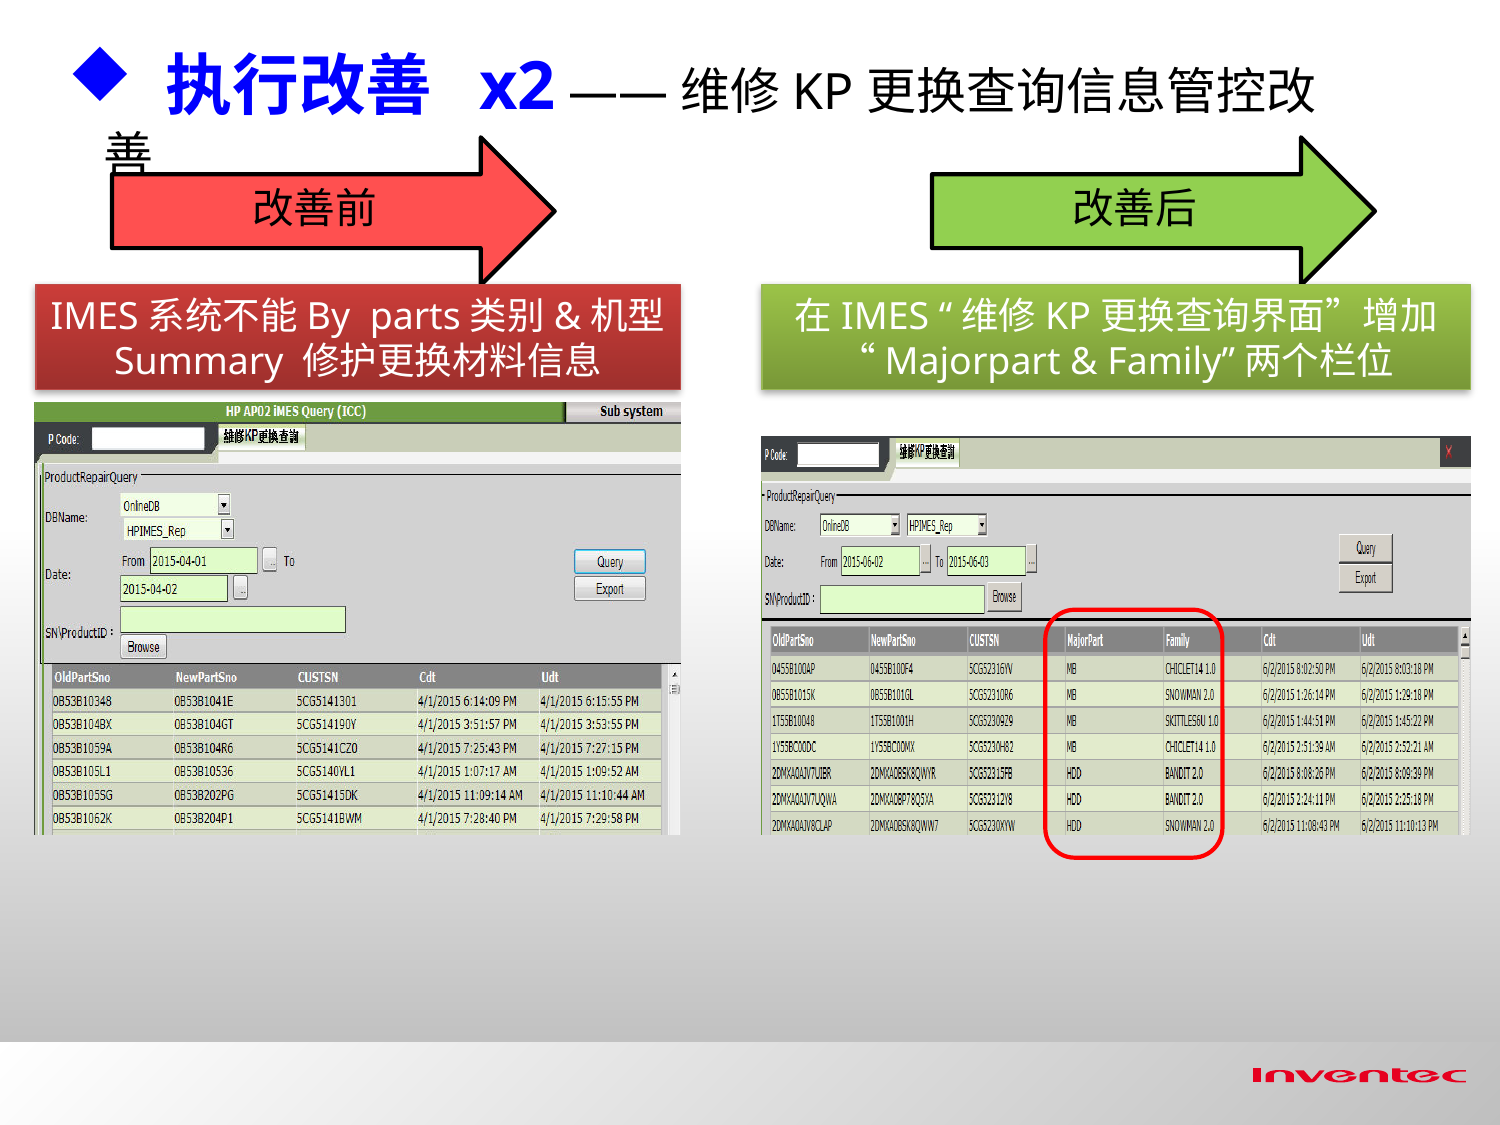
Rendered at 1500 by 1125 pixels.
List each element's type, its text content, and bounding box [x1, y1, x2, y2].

text_box 改善后 [929, 135, 1378, 282]
text_box [1046, 843, 1221, 860]
text_box 执行改善 x2 ——维修KP更换查询信息管控改善 [53, 35, 1375, 119]
text_box IMES系统不能By parts类别&机型Summary 修护更换材料信息 [35, 284, 681, 390]
text_box 改善前 [109, 135, 557, 282]
picture [761, 435, 1471, 835]
text_box 在IMES “维修KP更换查询界面”增加“Majorpart & Family”两个栏位 [761, 284, 1471, 390]
picture [34, 402, 681, 835]
